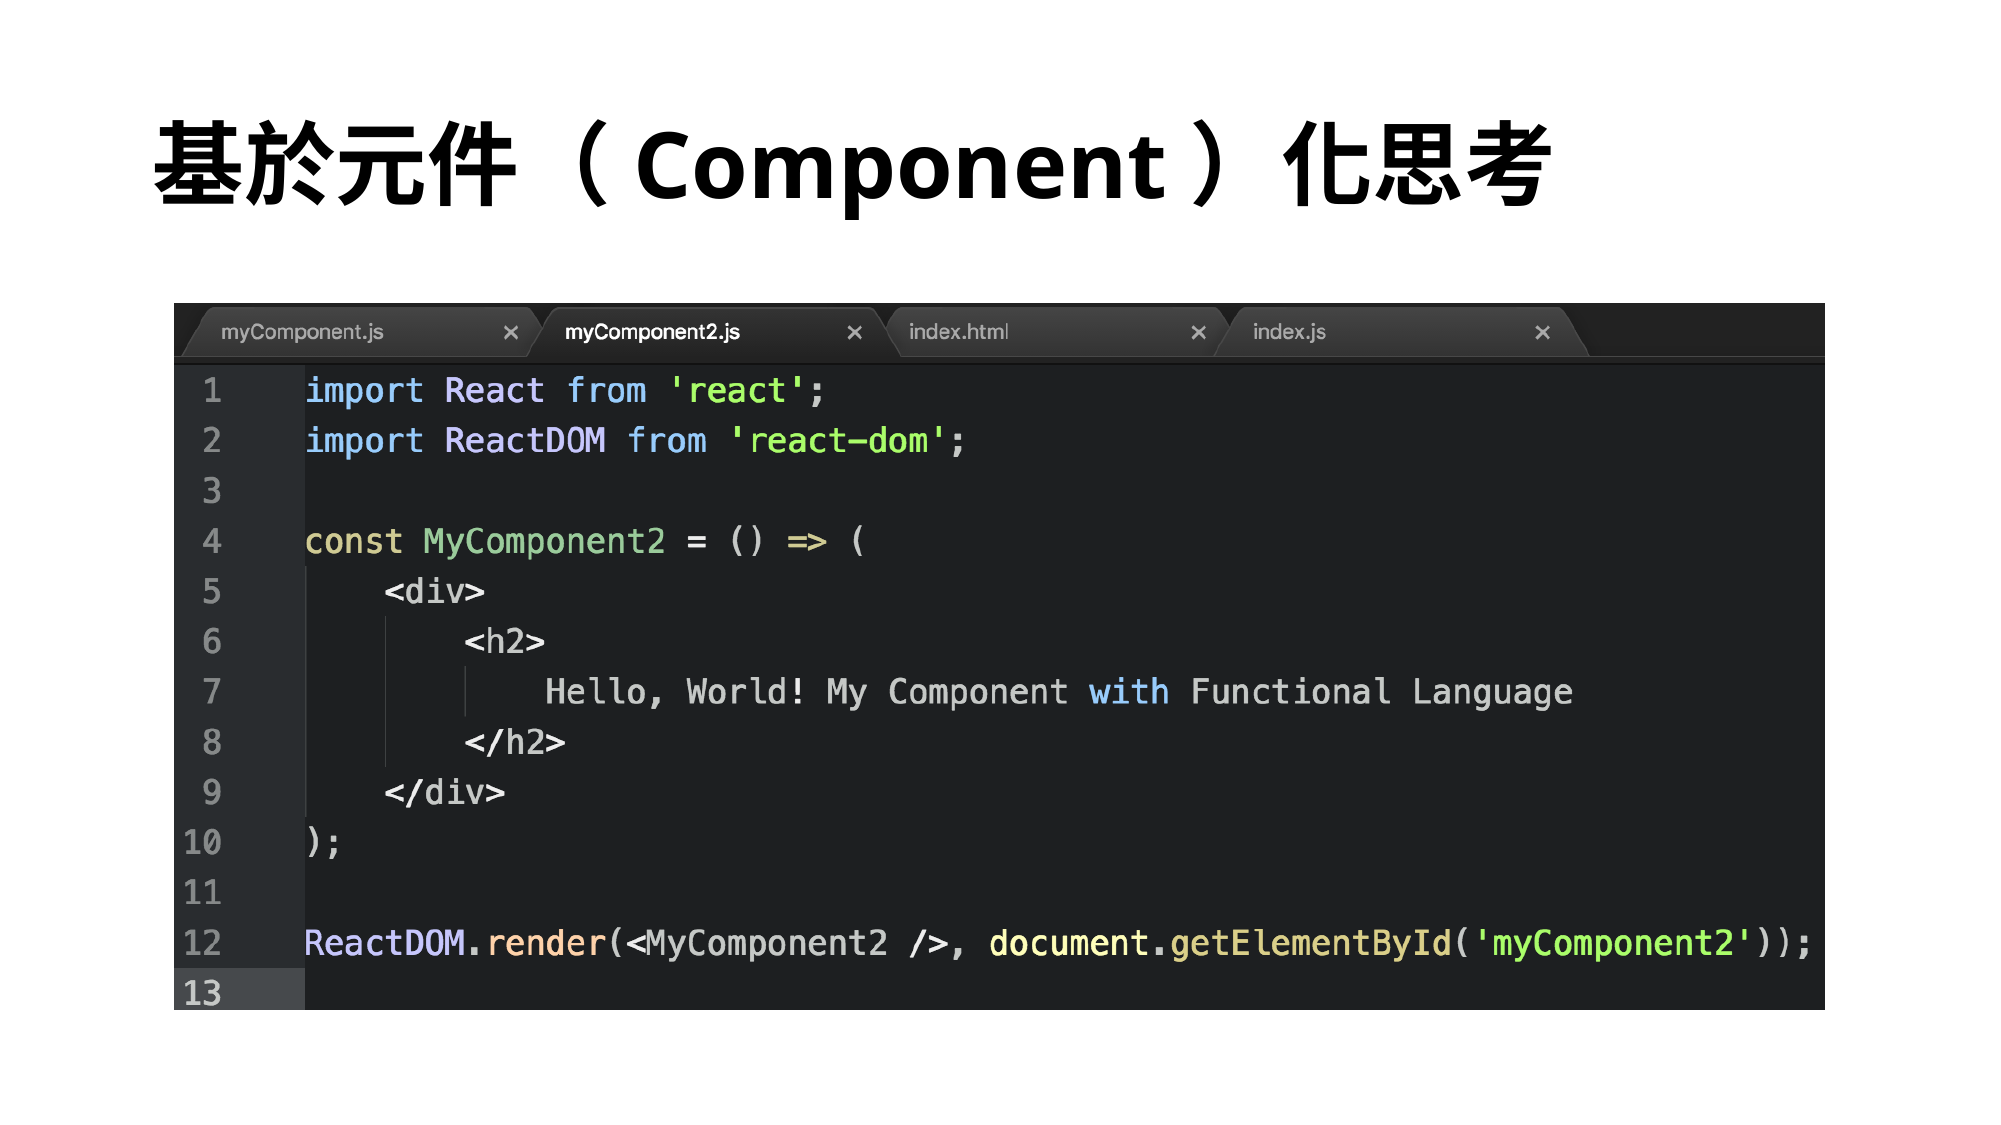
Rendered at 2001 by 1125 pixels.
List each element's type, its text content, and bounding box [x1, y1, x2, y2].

picture [174, 303, 1825, 1010]
title 基於元件（Component）化思考 [137, 59, 1863, 278]
